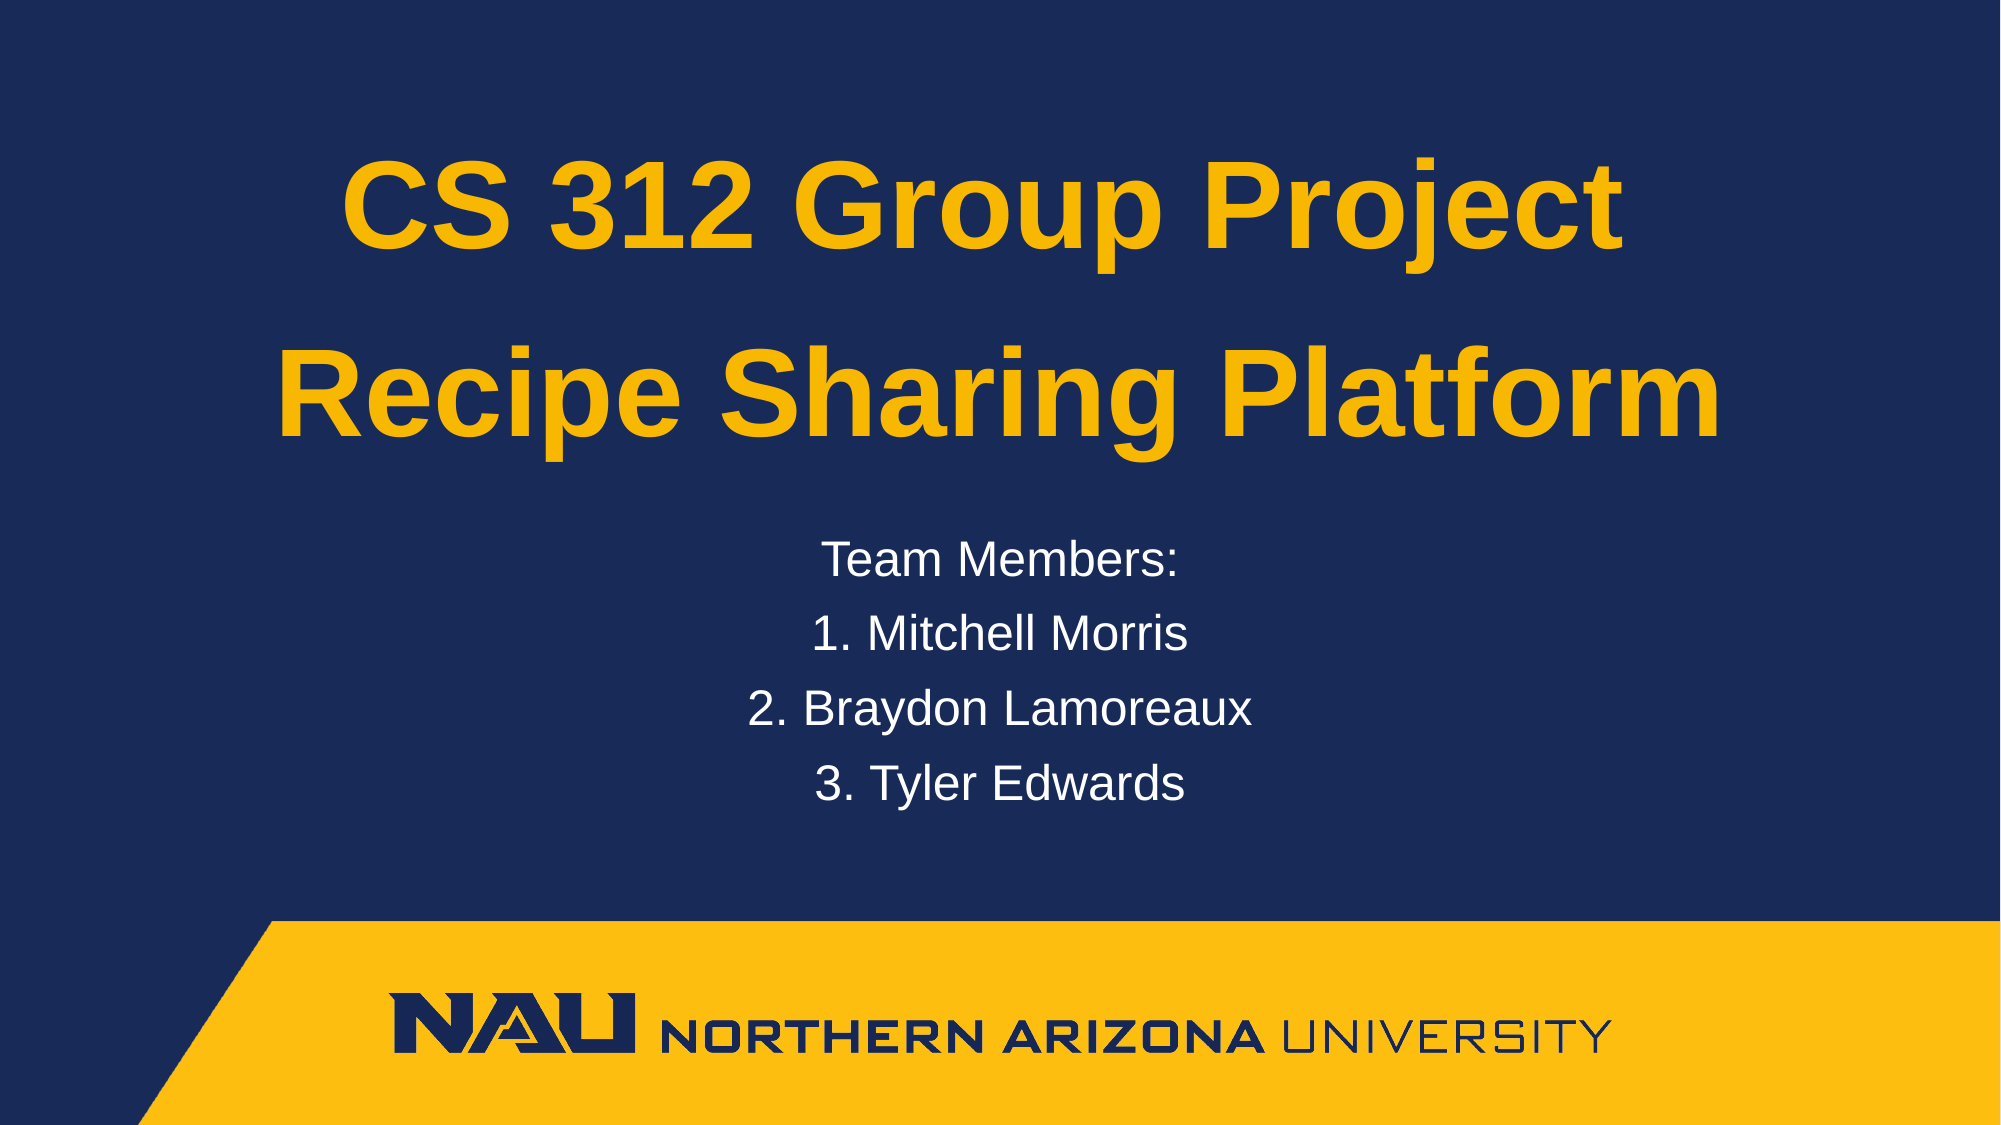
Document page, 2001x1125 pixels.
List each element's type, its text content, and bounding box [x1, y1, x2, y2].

subtitle Team Members: 1. Mitchell Morris 2. Braydon Lamoreaux 3. Tyler Edwards [249, 524, 1751, 871]
title Recipe Sharing Platform [249, 321, 1751, 491]
picture [139, 921, 2000, 1125]
text_box CS 312 Group Project [249, 132, 1750, 301]
